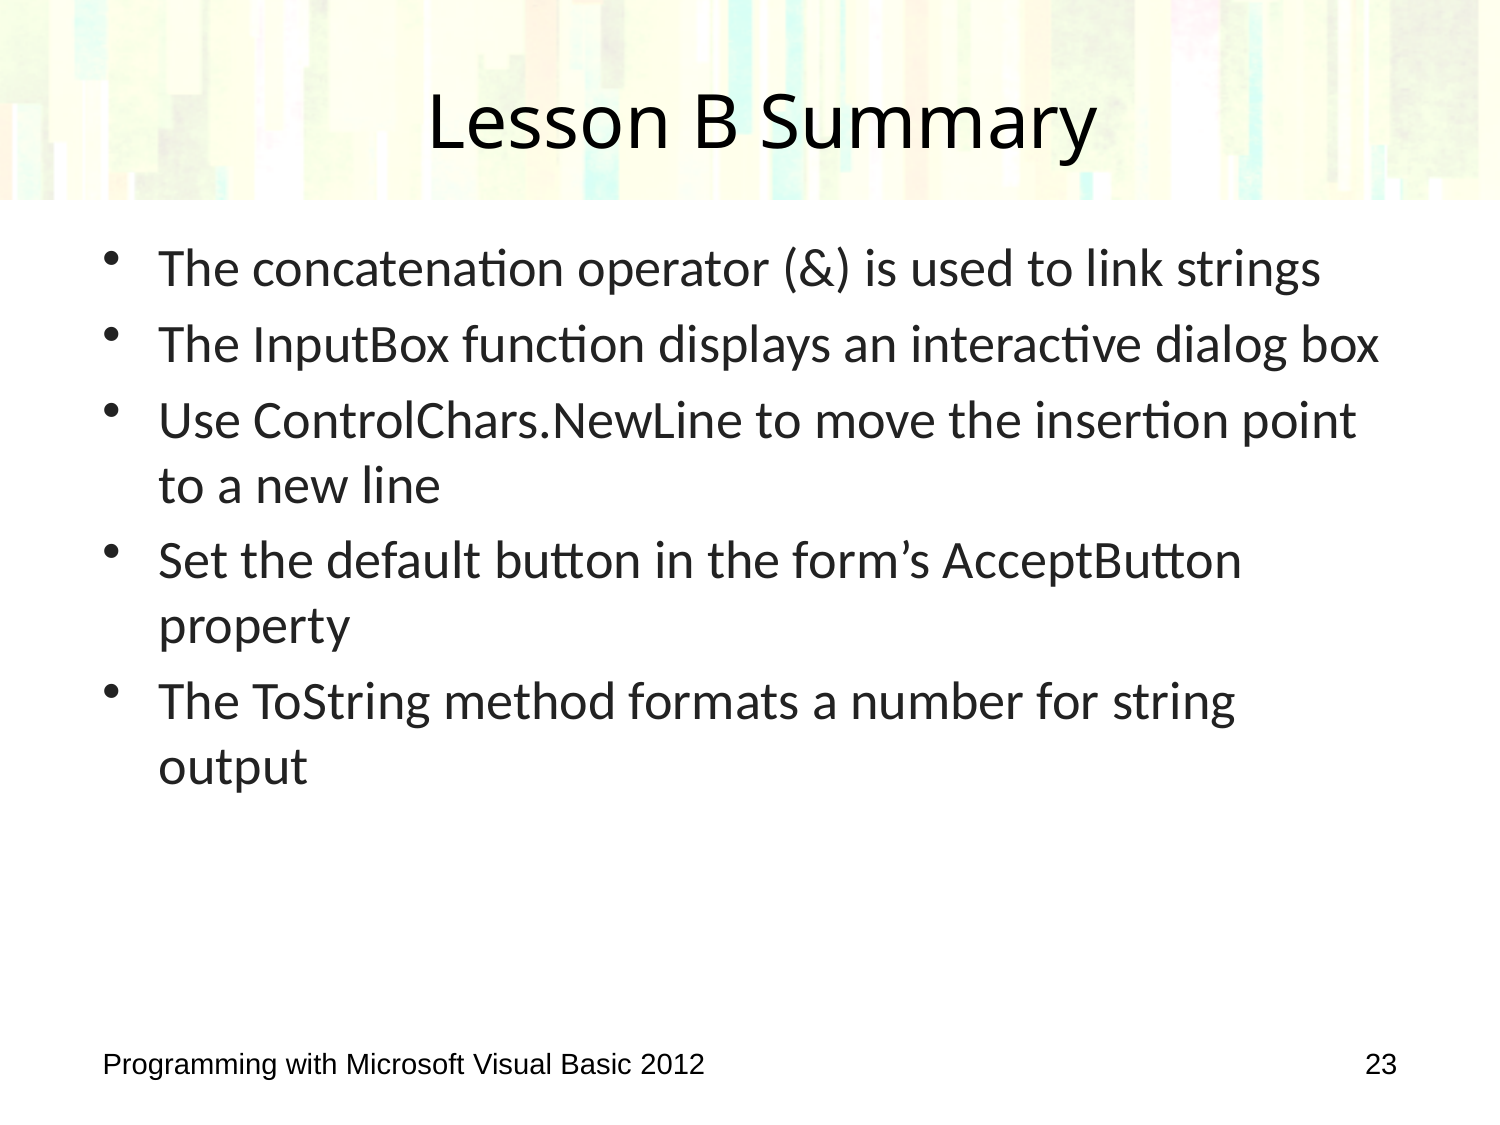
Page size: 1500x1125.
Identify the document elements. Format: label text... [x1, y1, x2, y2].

title Lesson B Summary [99, 24, 1425, 213]
text_box The concatenation operator (&) is used to link strings The InputBox function displays an interactive dialog box Use ControlChars.NewLine to move the insertion point to a new line Set the default button in the form’s AcceptButton property The ToString method formats a number for string output [87, 224, 1413, 1000]
footer Programming with Microsoft Visual Basic 2012 [87, 1037, 1051, 1101]
slide_number 23 [1074, 1037, 1413, 1101]
